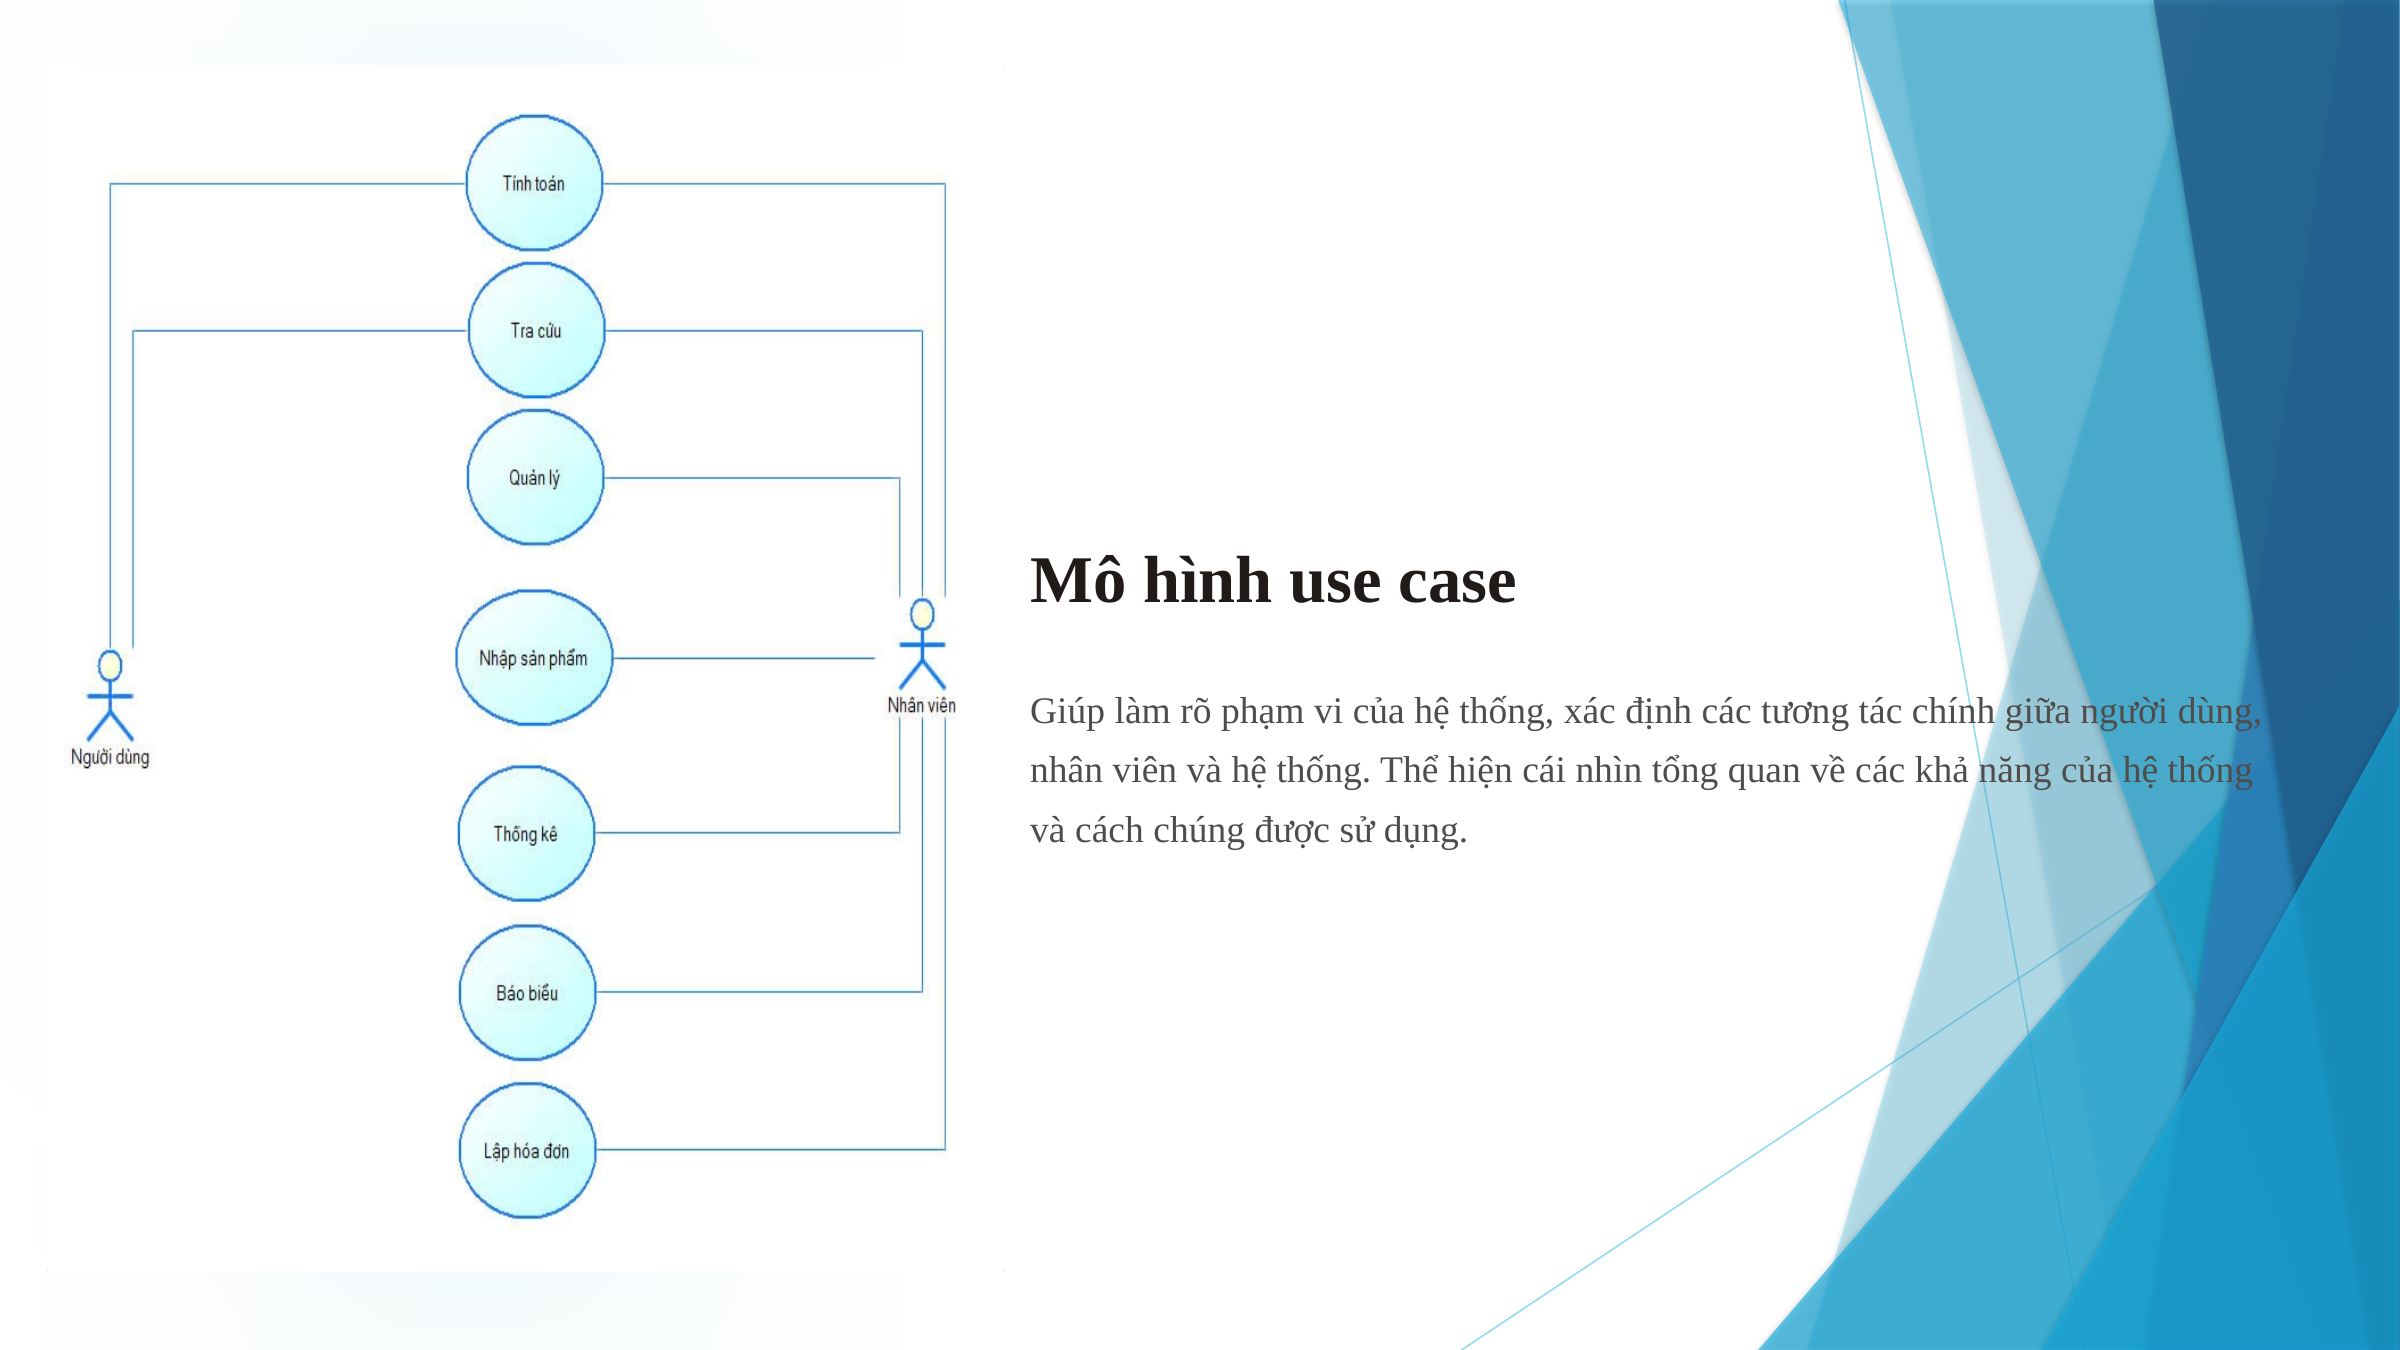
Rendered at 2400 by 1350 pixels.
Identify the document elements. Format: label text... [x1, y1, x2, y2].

picture [0, 0, 1005, 1350]
text_box Giúp làm rõ phạm vi của hệ thống, xác định các tương tác chính giữa người dùng, nhân viên và hệ thống. Thể hiện cái nhìn tổng quan về các khả năng của hệ thống và cách chúng được sử dụng. [1030, 671, 2270, 851]
text_box Mô hình use case [1030, 499, 1961, 616]
